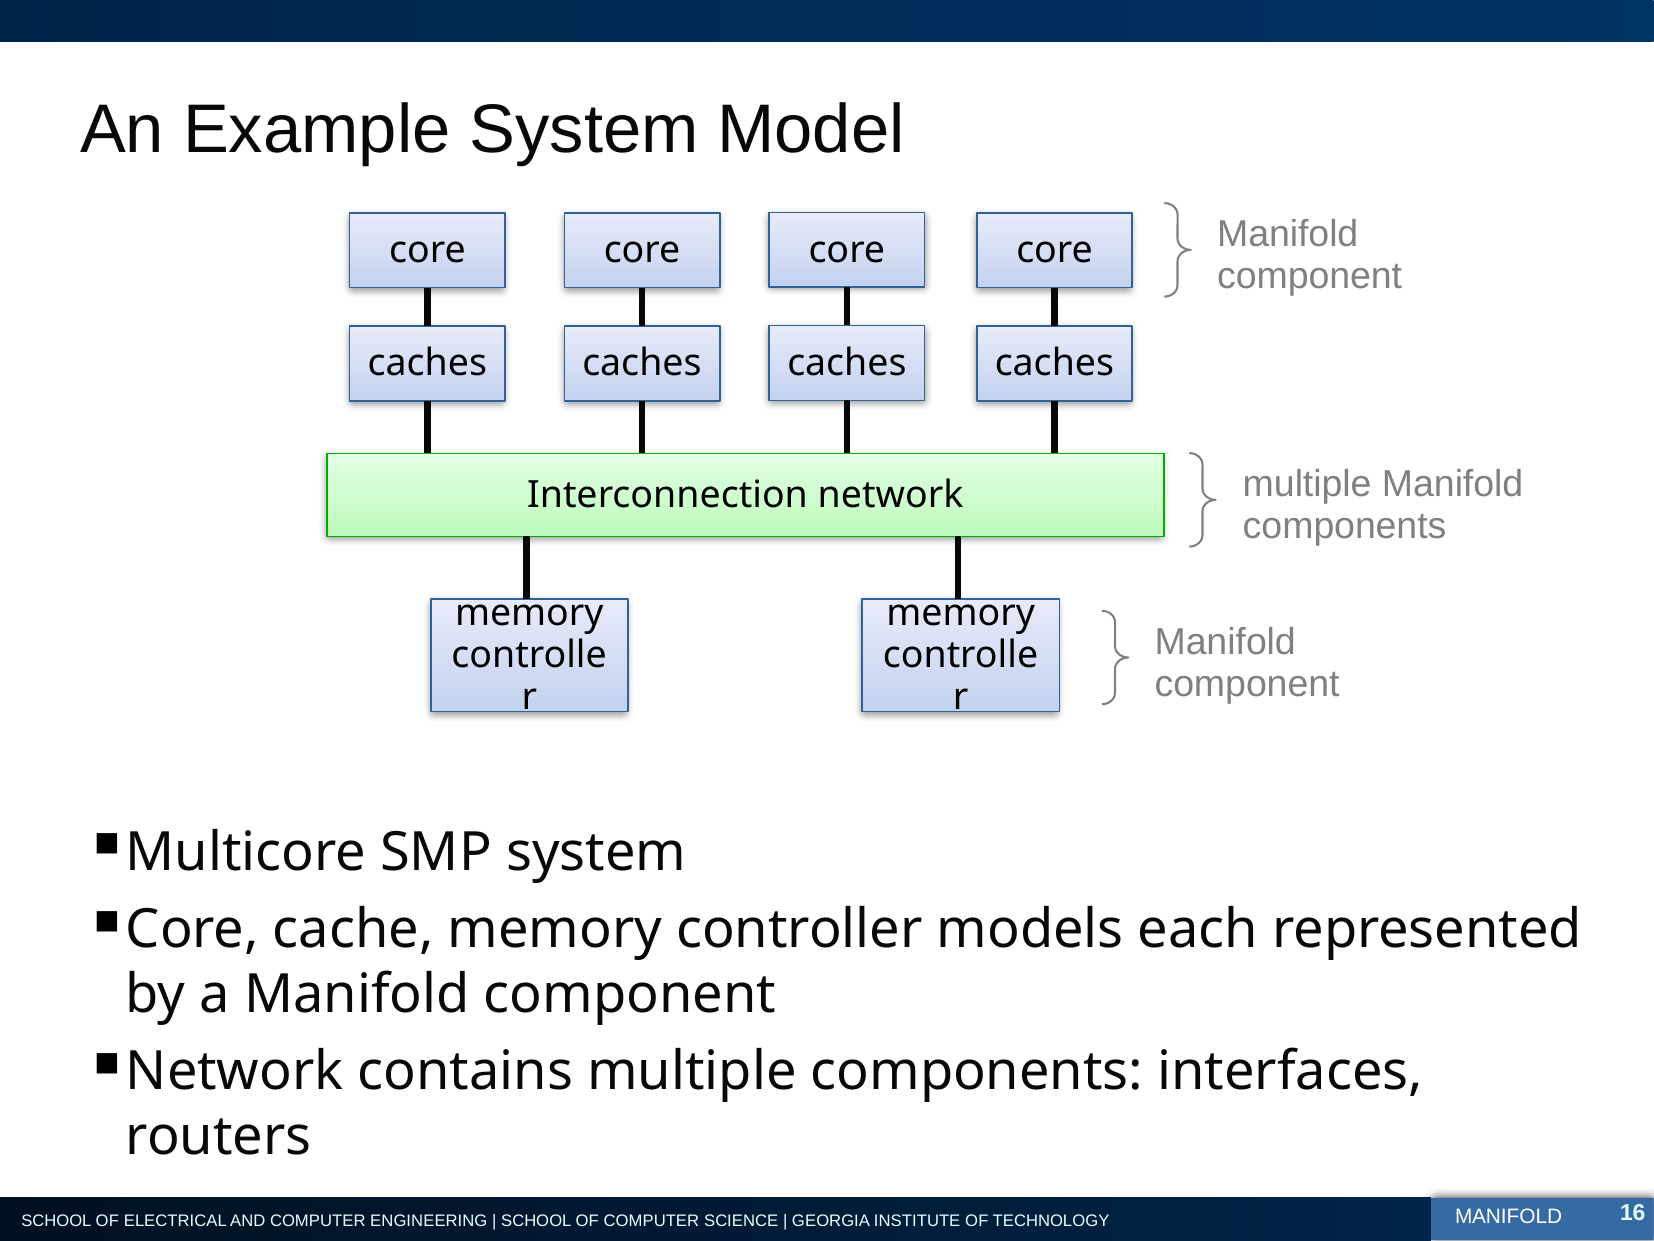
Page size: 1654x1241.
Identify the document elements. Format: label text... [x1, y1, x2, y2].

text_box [1101, 610, 1357, 714]
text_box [326, 212, 1165, 712]
title An Example System Model [63, 40, 1602, 213]
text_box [1189, 452, 1541, 556]
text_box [1164, 202, 1419, 306]
slide_number 16 [1580, 1191, 1646, 1231]
list Multicore SMP system Core, cache, memory controller models each represented by a Manifold component Network contains multiple components: interfaces, routers [77, 807, 1617, 1133]
